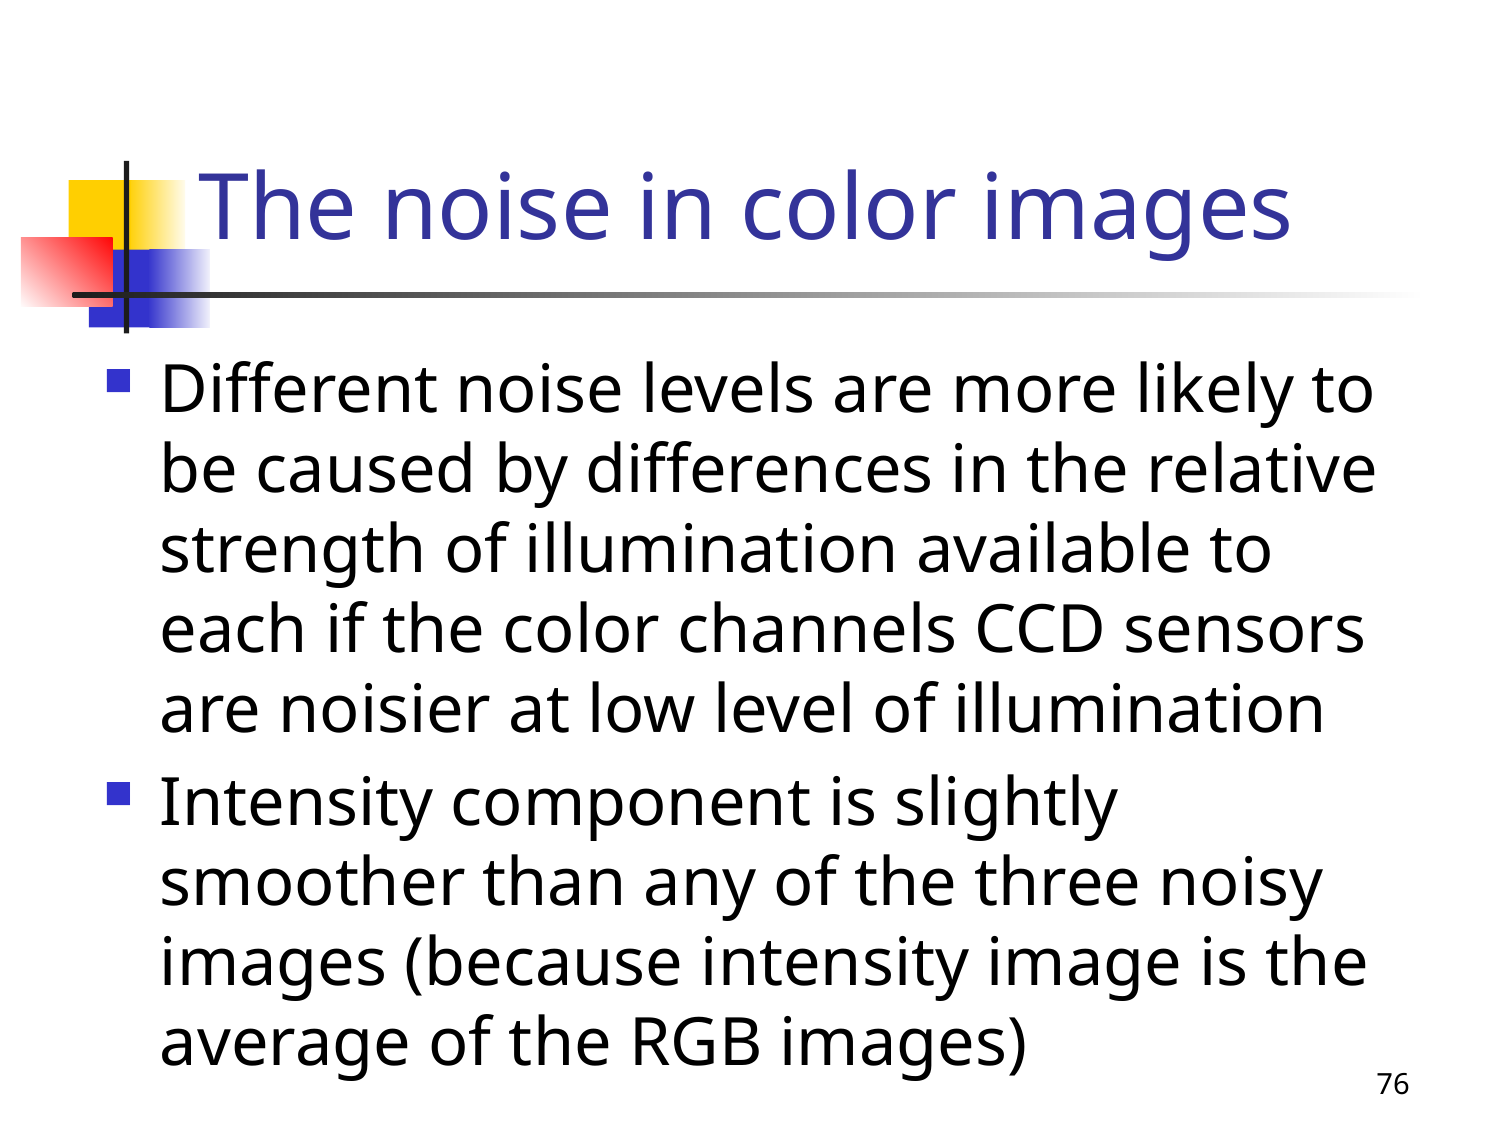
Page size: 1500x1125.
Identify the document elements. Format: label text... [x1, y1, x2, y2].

slide_number 76 [1112, 1090, 1425, 1113]
title The noise in color images [183, 113, 1394, 266]
list Different noise levels are more likely to be caused by differences in the relative strength of illumination available to each if the color channels CCD sensors are noisier at low level of illumination Intensity component is slightly smoother than any of the three noisy images (because intensity image is the average of the RGB images) [88, 338, 1436, 1090]
